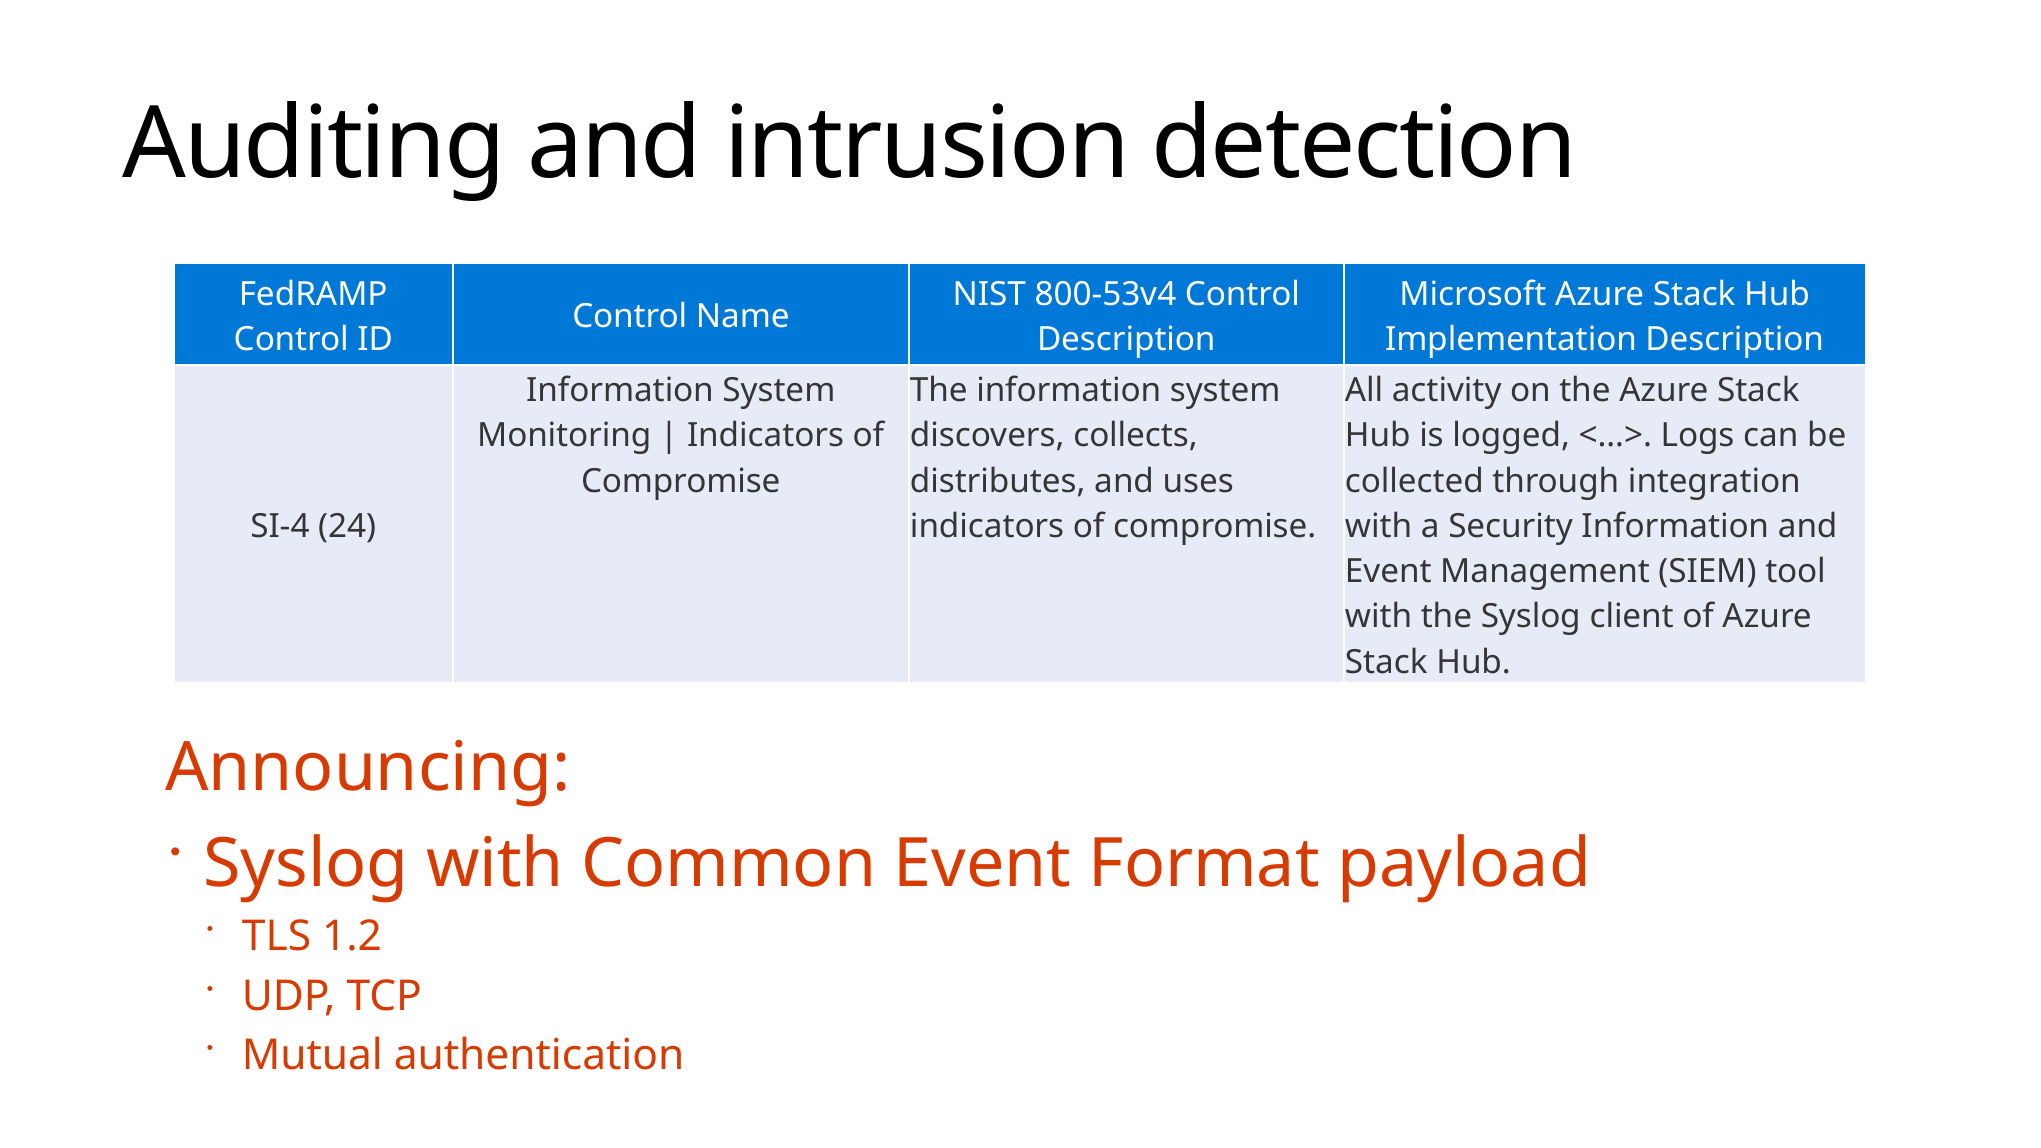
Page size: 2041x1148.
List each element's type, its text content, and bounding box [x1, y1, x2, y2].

table_cell All activity on the Azure Stack Hub is logged, <…>. Logs can be collected through integration with a Security Information and Event Management (SIEM) tool with the Syslog client of Azure Stack Hub. [1345, 366, 1865, 682]
table_cell The information system discovers, collects, distributes, and uses indicators of compromise. [910, 366, 1343, 682]
table_header Control Name [454, 264, 908, 364]
table_header Microsoft Azure Stack Hub Implementation Description [1345, 264, 1865, 364]
table_header NIST 800-53v4 Control Description [910, 264, 1343, 364]
text_box Announcing: Syslog with Common Event Format payload TLS 1.2 UDP, TCP Mutual authentication [135, 698, 2041, 1148]
table_header FedRAMP Control ID [175, 264, 452, 364]
title Auditing and intrusion detection [98, 76, 1942, 170]
table_cell SI-4 (24) [175, 366, 452, 682]
table_cell Information System Monitoring | Indicators of Compromise [454, 366, 908, 682]
